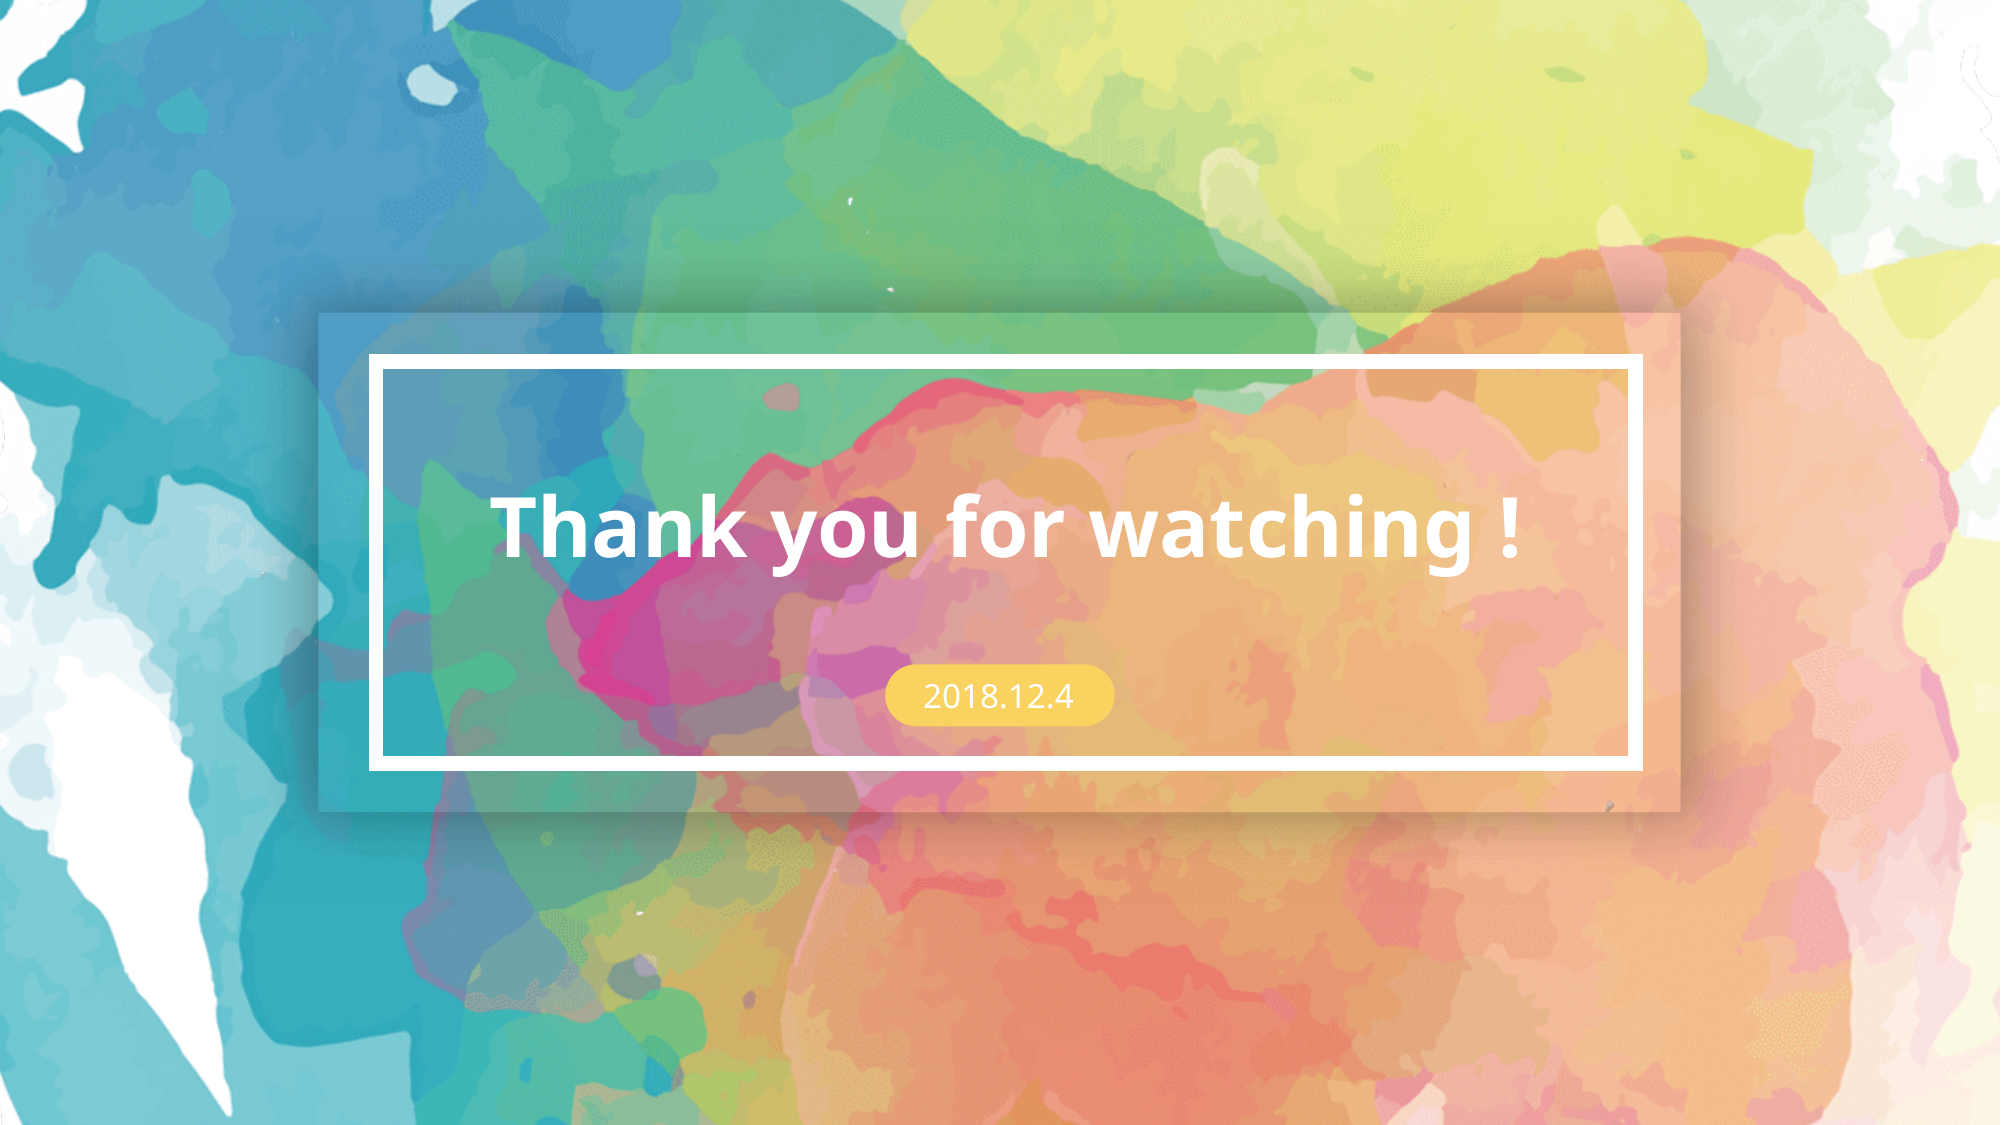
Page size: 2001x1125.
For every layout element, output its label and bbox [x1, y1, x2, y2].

text_box [885, 664, 1115, 727]
picture [0, 0, 2000, 1125]
